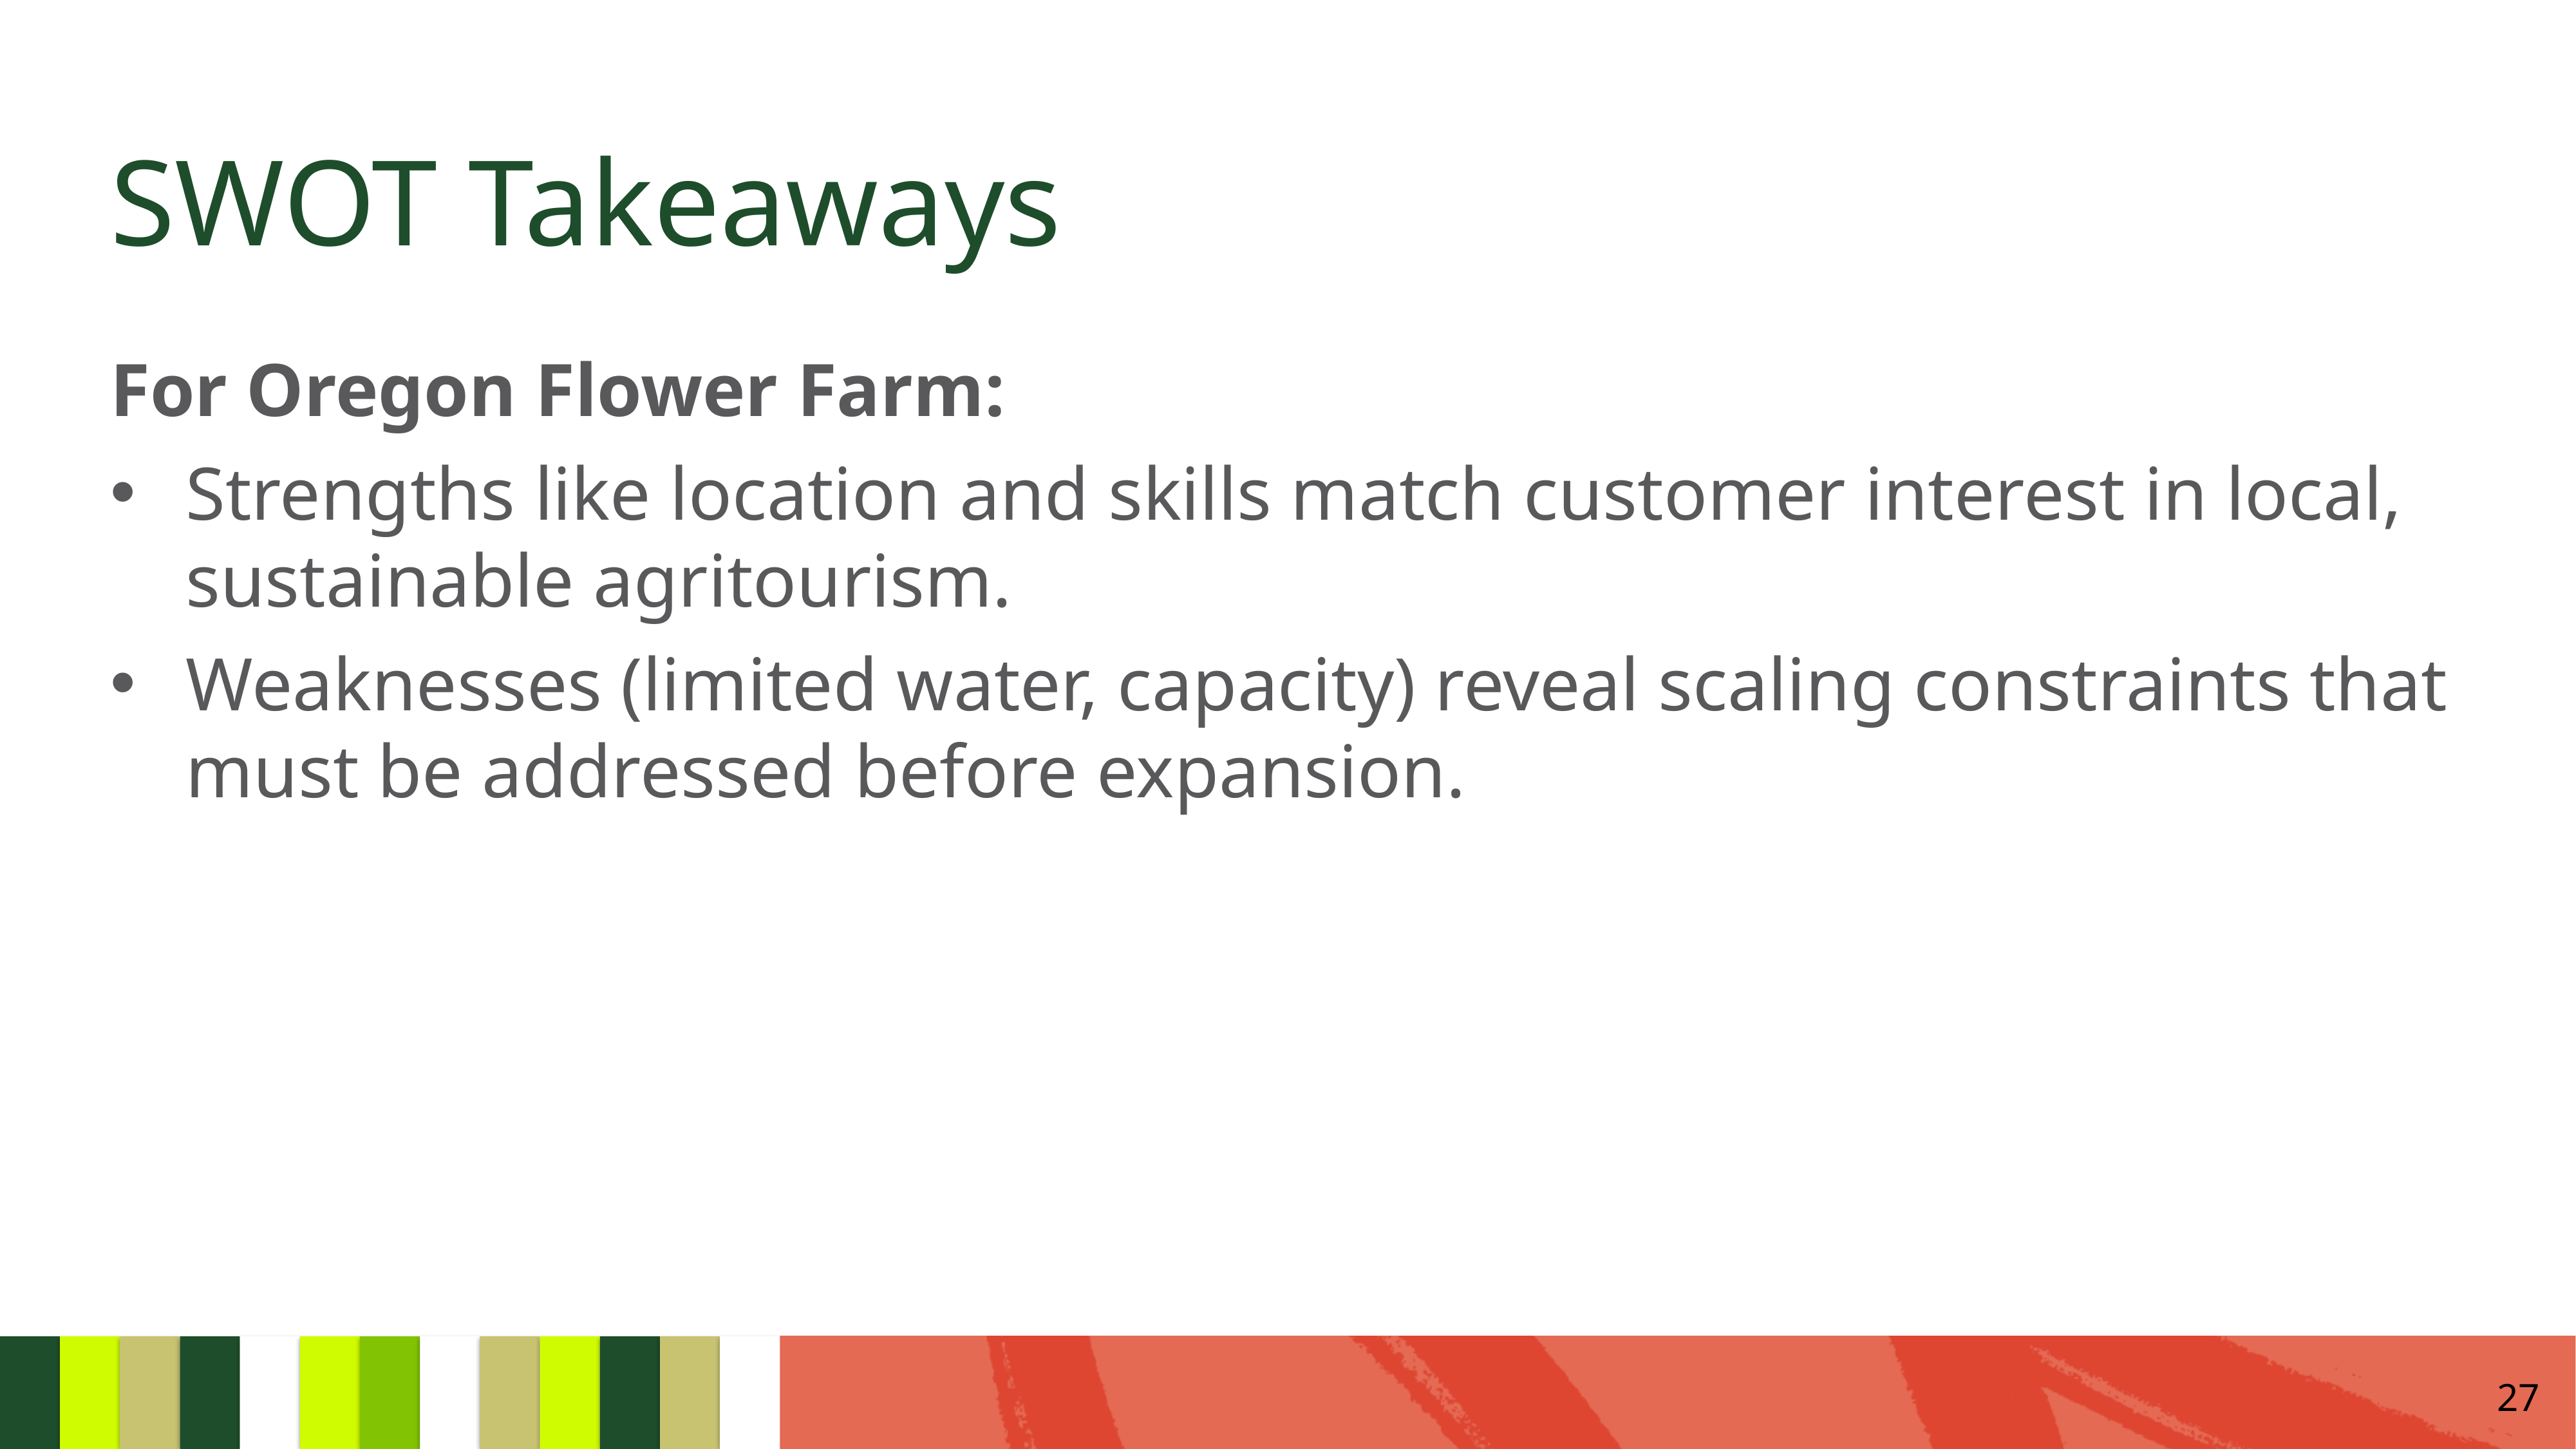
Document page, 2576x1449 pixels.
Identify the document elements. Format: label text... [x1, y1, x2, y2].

slide_number 27 [2452, 1376, 2550, 1423]
title SWOT Takeaways [100, 117, 2476, 280]
list For Oregon Flower Farm: Strengths like location and skills match customer interest in local, sustainable agritourism. Weaknesses (limited water, capacity) reveal scaling constraints that must be addressed before expansion. [100, 334, 2476, 826]
picture [780, 1336, 2576, 1449]
